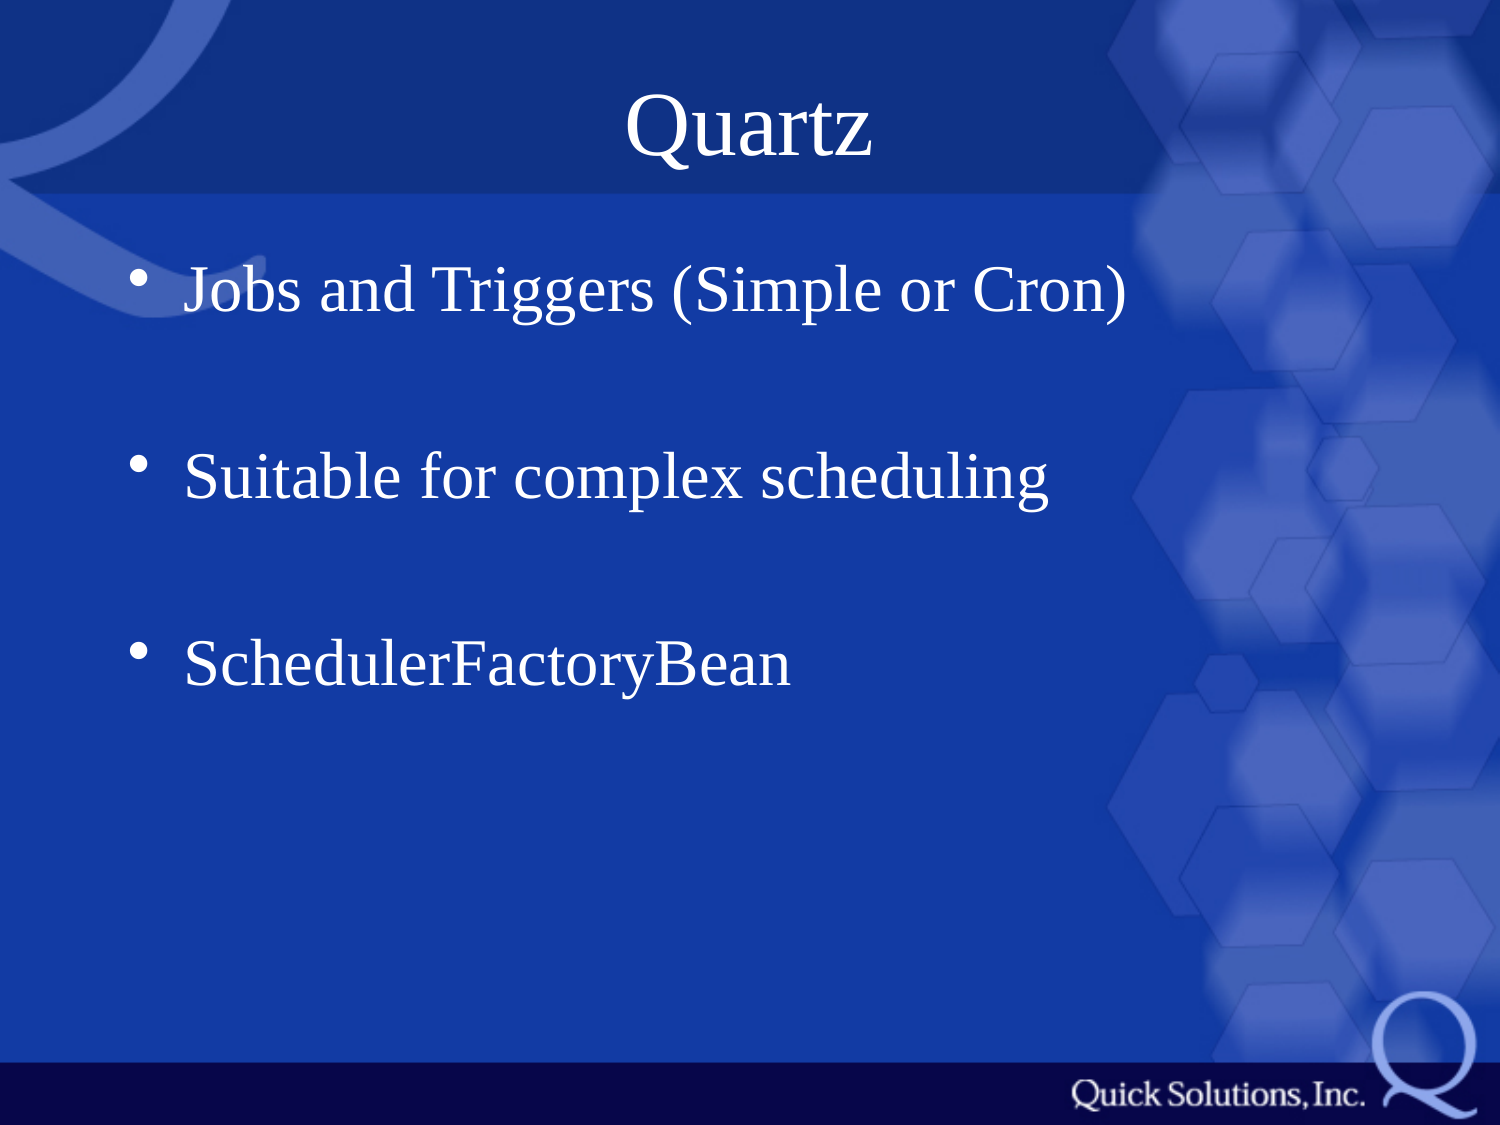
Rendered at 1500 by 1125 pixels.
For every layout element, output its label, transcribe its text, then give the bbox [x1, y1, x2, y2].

title Quartz [112, 49, 1388, 188]
list Jobs and Triggers (Simple or Cron) Suitable for complex scheduling SchedulerFactoryBean [112, 237, 1388, 1001]
picture [0, 0, 1500, 1125]
